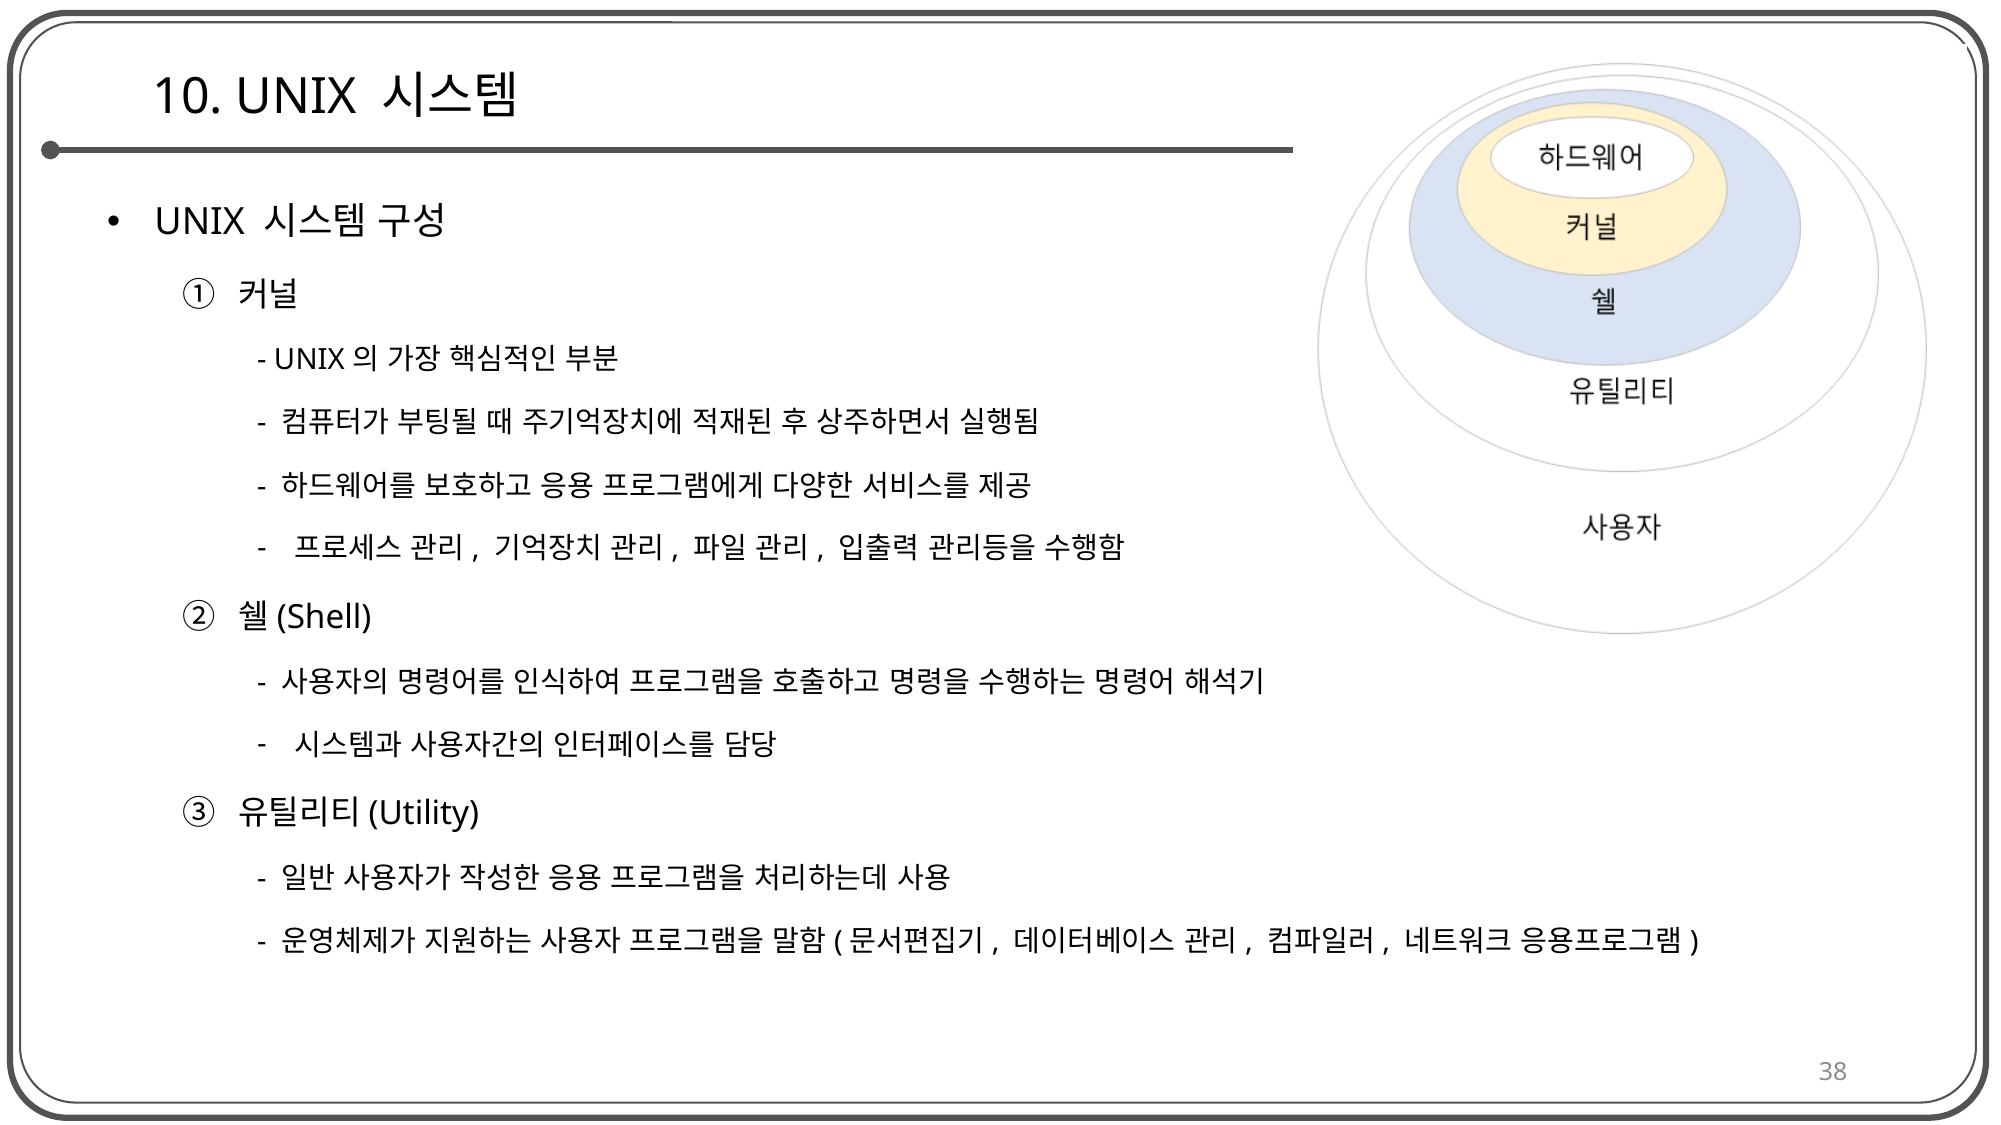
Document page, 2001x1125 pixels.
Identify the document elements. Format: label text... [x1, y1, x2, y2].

slide_number 38 [1412, 1042, 1863, 1103]
picture [1293, 44, 1967, 647]
list UNIX 시스템 구성 커널 - UNIX의 가장 핵심적인 부분 - 컴퓨터가 부팅될 때 주기억장치에 적재된 후 상주하면서 실행됨 - 하드웨어를 보호하고 응용 프로그램에게 다양한 서비스를 제공 프로세스 관리, 기억장치 관리, 파일 관리, 입출력 관리등을 수행함 쉘(Shell) - 사용자의 명령어를 인식하여 프로그램을 호출하고 명령을 수행하는 명령어 해석기 시스템과 사용자간의 인터페이스를 담당 유틸리티(Utility) - 일반 사용자가 작성한 응용 프로그램을 처리하는데 사용 - 운영체제가 지원하는 사용자 프로그램을 말함(문서편집기, 데이터베이스 관리, 컴파일러, 네트워크 응용프로그램) [92, 194, 1910, 1047]
title 10. UNIX 시스템 [137, 45, 1293, 150]
